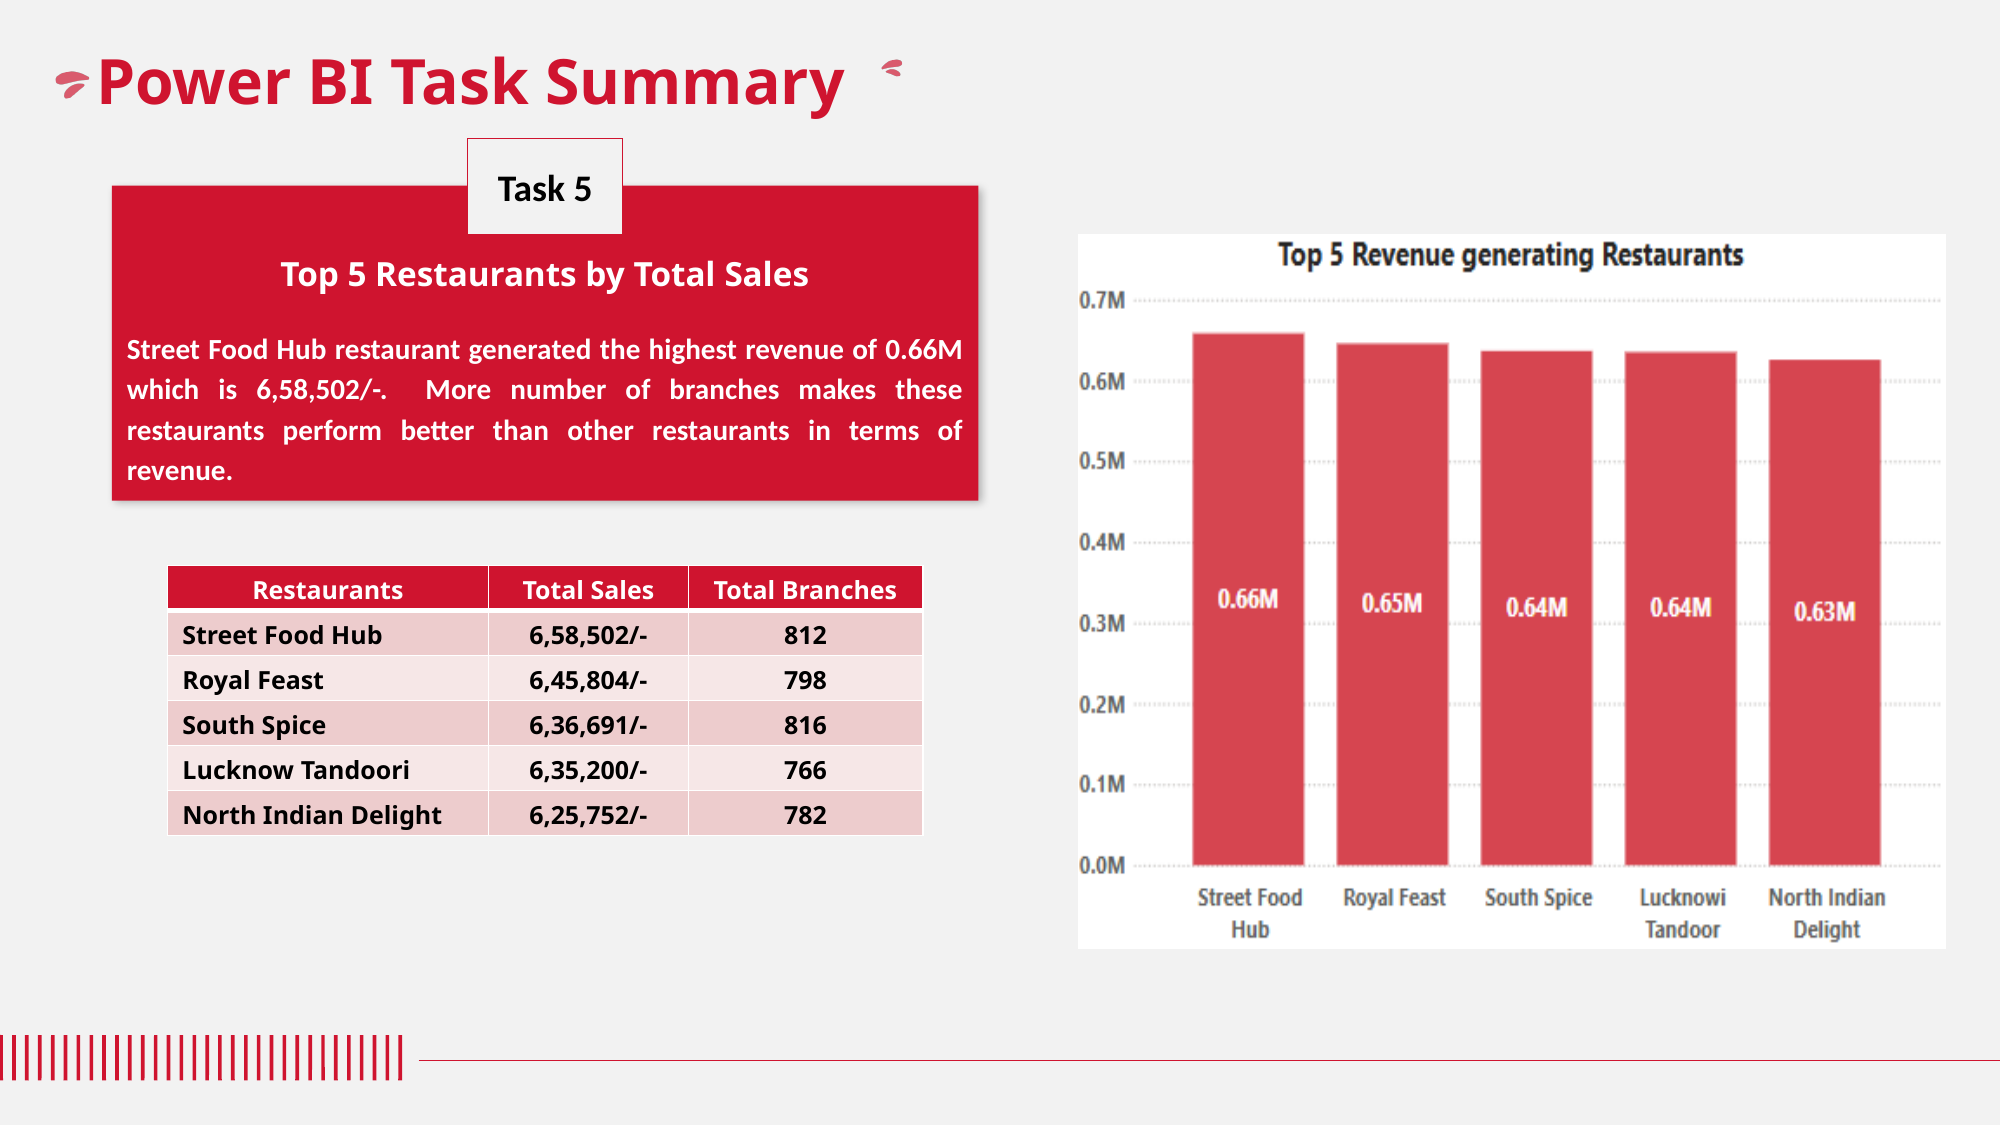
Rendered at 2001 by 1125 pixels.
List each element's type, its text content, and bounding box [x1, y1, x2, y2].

table_cell 798 [689, 656, 922, 700]
table_cell 812 [689, 613, 922, 655]
table_header Total Sales [489, 566, 688, 608]
text_box Top 5 Restaurants by Total Sales [233, 250, 857, 302]
table_cell South Spice [168, 701, 488, 745]
table_cell 6,45,804/- [489, 656, 688, 700]
table_cell 766 [689, 746, 922, 790]
table_cell Street Food Hub [168, 613, 488, 655]
table_cell 782 [689, 791, 922, 835]
text_box [111, 494, 979, 501]
table_cell 6,25,752/- [489, 791, 688, 835]
text_box Street Food Hub restaurant generated the highest revenue of 0.66M which is 6,58,502/-. More number of branches makes these restaurants perform better than other restaurants in terms of revenue. [111, 317, 979, 494]
table_cell 6,58,502/- [489, 613, 688, 655]
picture [881, 59, 904, 78]
table_cell Lucknow Tandoori [168, 746, 488, 790]
table_cell 6,36,691/- [489, 701, 688, 745]
title Power BI Task Summary [80, 43, 904, 247]
text_box [111, 185, 979, 317]
table_header Total Branches [689, 566, 922, 608]
table_cell 6,35,200/- [489, 746, 688, 790]
table_cell 816 [689, 701, 922, 745]
table_cell North Indian Delight [168, 791, 488, 835]
text_box Task 5 [467, 138, 623, 235]
table_header Restaurants [168, 566, 488, 608]
table_cell Royal Feast [168, 656, 488, 700]
picture [1078, 234, 1946, 949]
picture [55, 70, 90, 99]
